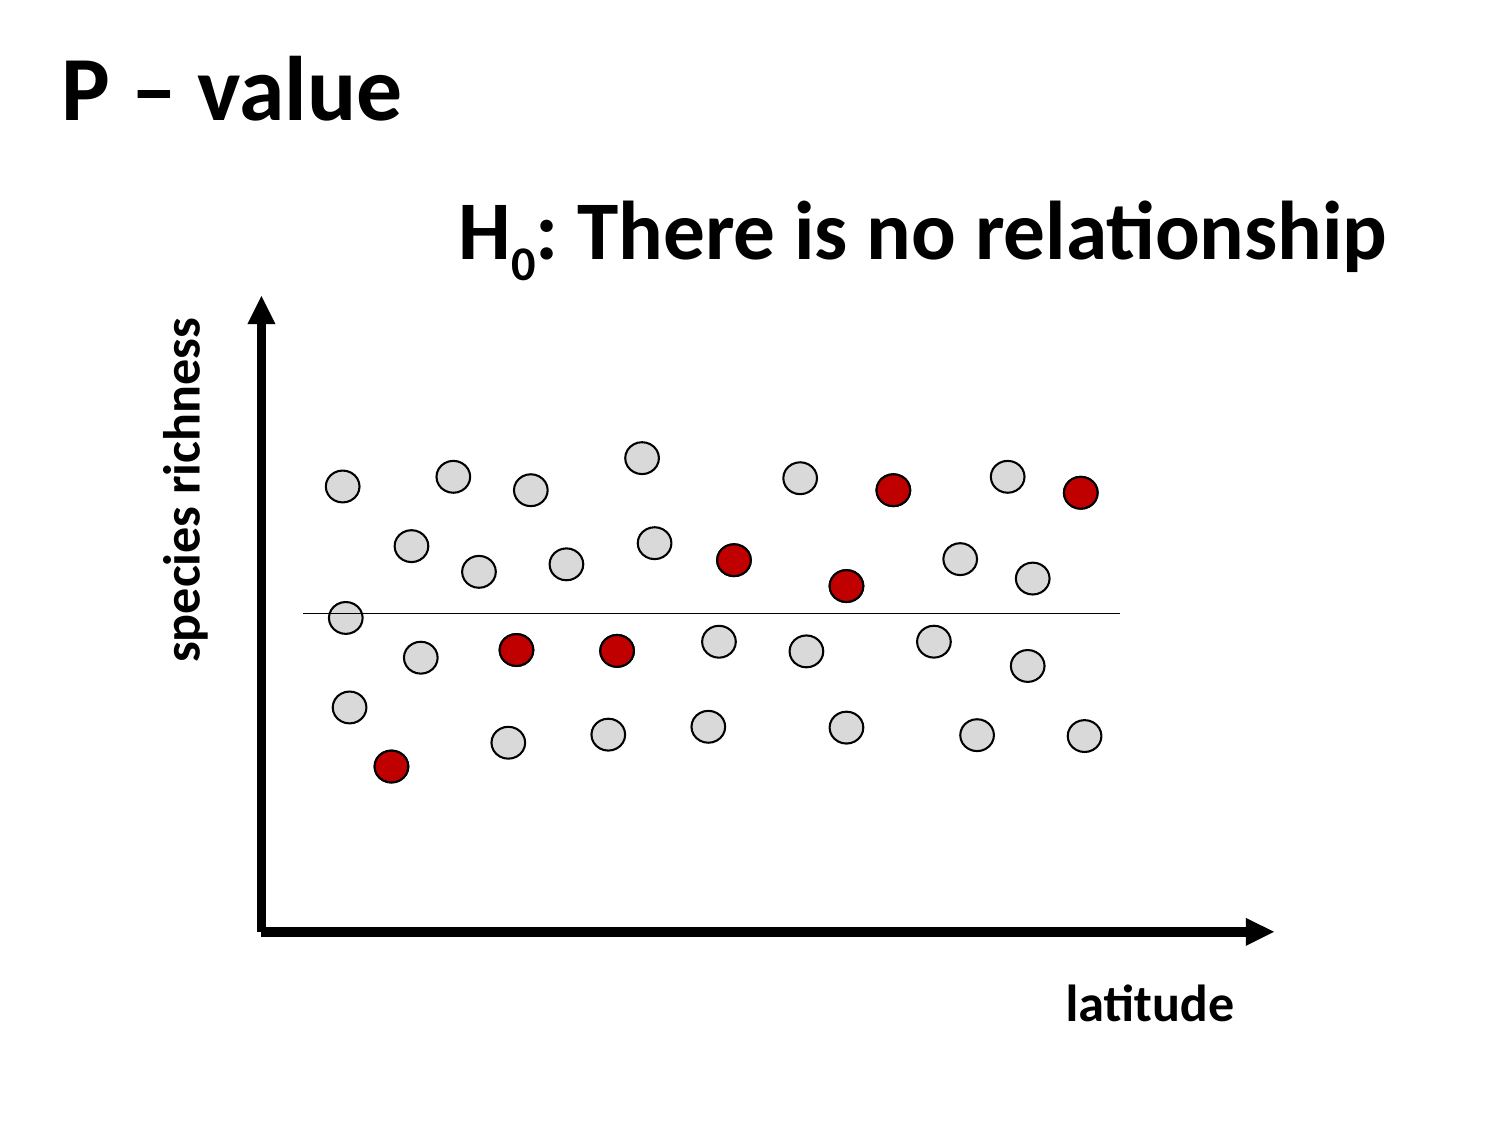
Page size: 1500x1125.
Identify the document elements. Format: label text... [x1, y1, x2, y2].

text_box [402, 640, 439, 675]
text_box [624, 441, 660, 476]
text_box [828, 569, 865, 604]
text_box [788, 634, 825, 669]
text_box [690, 709, 727, 744]
text_box [512, 473, 549, 508]
text_box [989, 459, 1026, 494]
text_box [959, 718, 995, 753]
text_box latitude [1050, 962, 1250, 1040]
text_box [548, 547, 585, 582]
text_box [331, 690, 368, 725]
text_box [393, 529, 430, 564]
text_box [1062, 475, 1099, 510]
text_box species richness [139, 303, 218, 678]
text_box [327, 614, 364, 635]
text_box [636, 526, 673, 561]
text_box [461, 554, 497, 589]
text_box [716, 543, 752, 578]
text_box [828, 710, 865, 745]
text_box [875, 473, 912, 508]
text_box [1009, 648, 1046, 683]
text_box [373, 749, 410, 784]
text_box [782, 461, 819, 496]
text_box [942, 542, 979, 577]
text_box [324, 469, 361, 504]
text_box [1066, 719, 1103, 754]
text_box [599, 633, 635, 668]
text_box [590, 717, 627, 752]
text_box [490, 725, 527, 760]
text_box [1014, 561, 1051, 596]
text_box H0: There is no relationship [443, 168, 1404, 298]
title P – value [46, 0, 426, 200]
text_box [916, 624, 952, 659]
text_box [701, 624, 737, 659]
text_box [498, 633, 535, 668]
text_box [435, 459, 472, 494]
text_box [328, 600, 363, 613]
